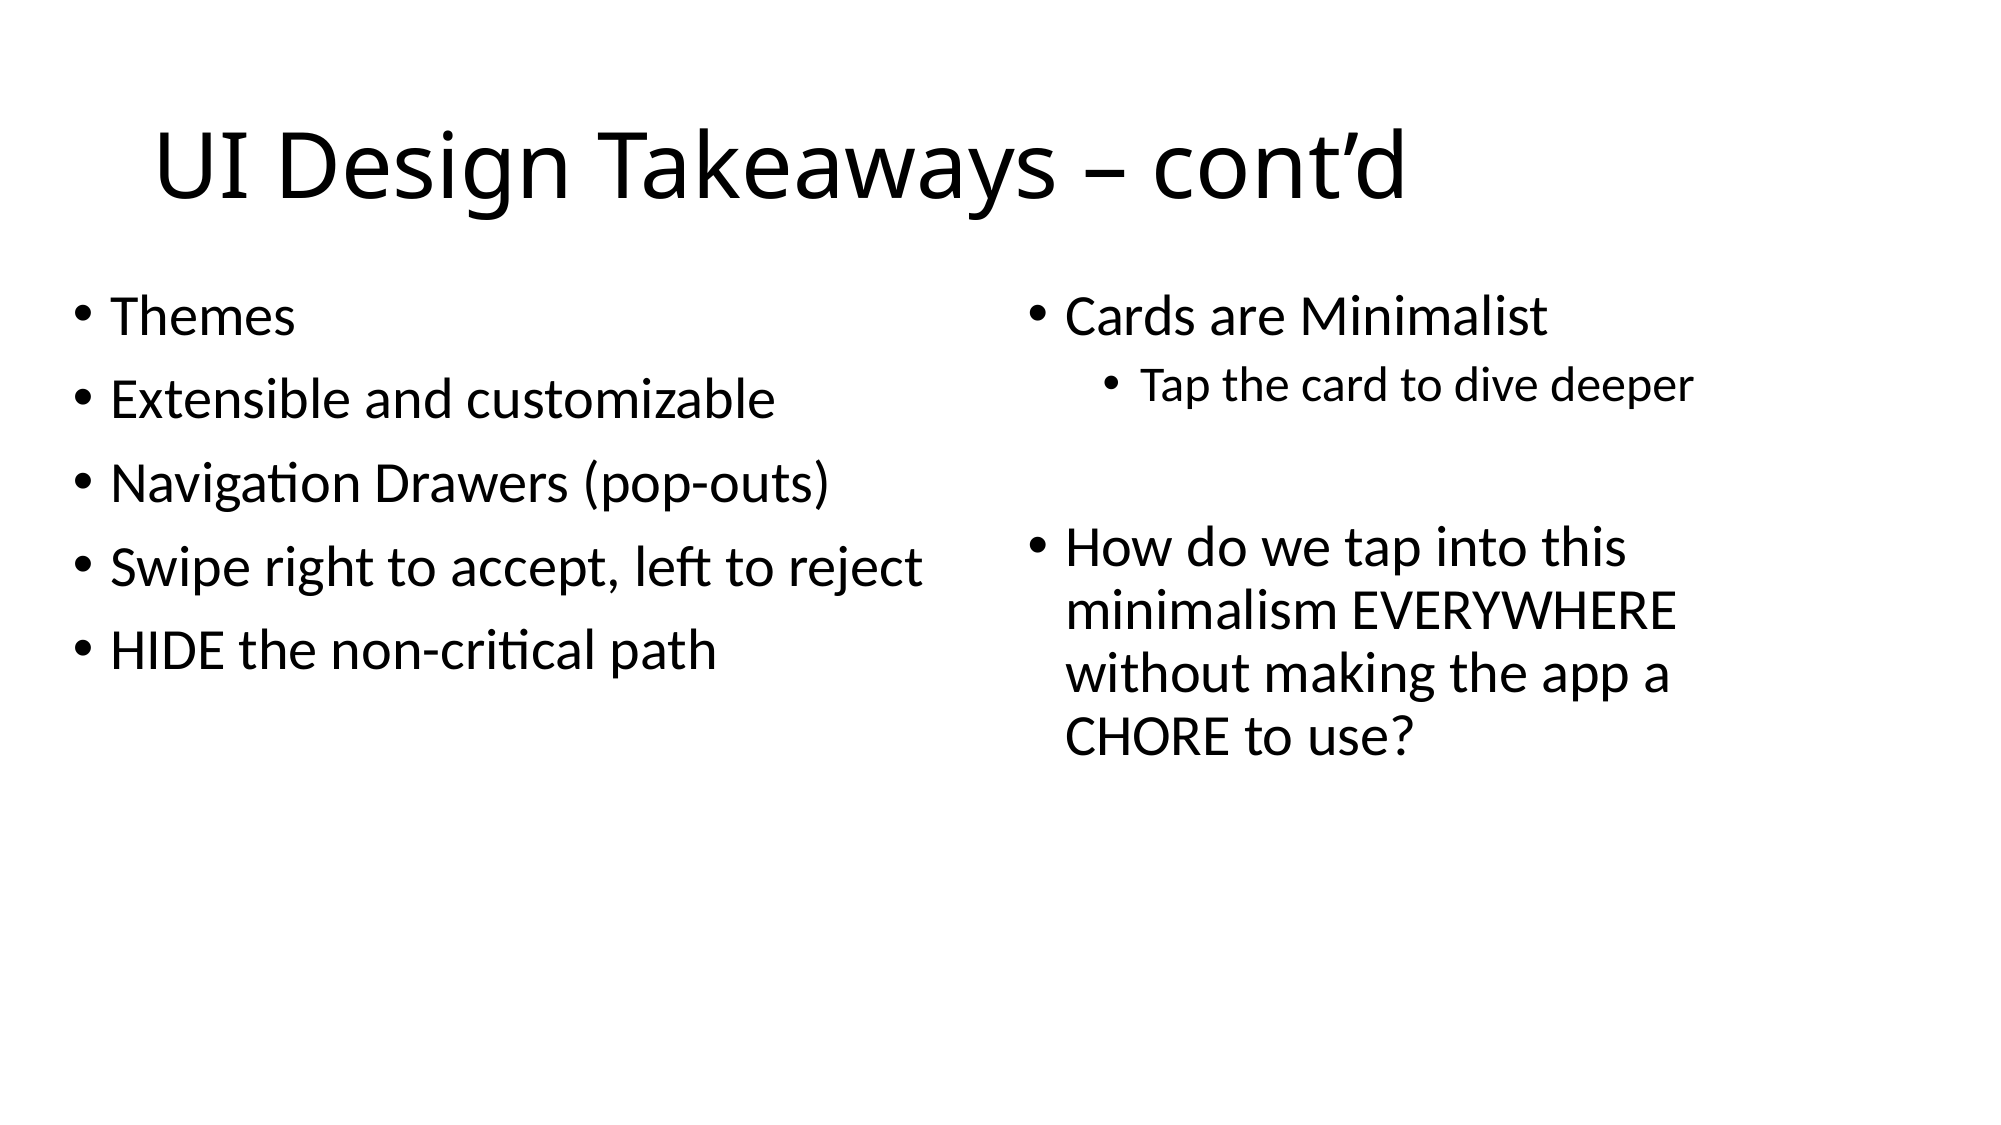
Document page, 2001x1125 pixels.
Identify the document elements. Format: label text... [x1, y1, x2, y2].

list Themes Extensible and customizable Navigation Drawers (pop-outs) Swipe right to accept, left to reject HIDE the non-critical path [57, 277, 982, 992]
title UI Design Takeaways – cont’d [137, 59, 1863, 278]
list Cards are Minimalist Tap the card to dive deeper How do we tap into this minimalism EVERYWHERE without making the app a CHORE to use? [1012, 277, 1863, 992]
